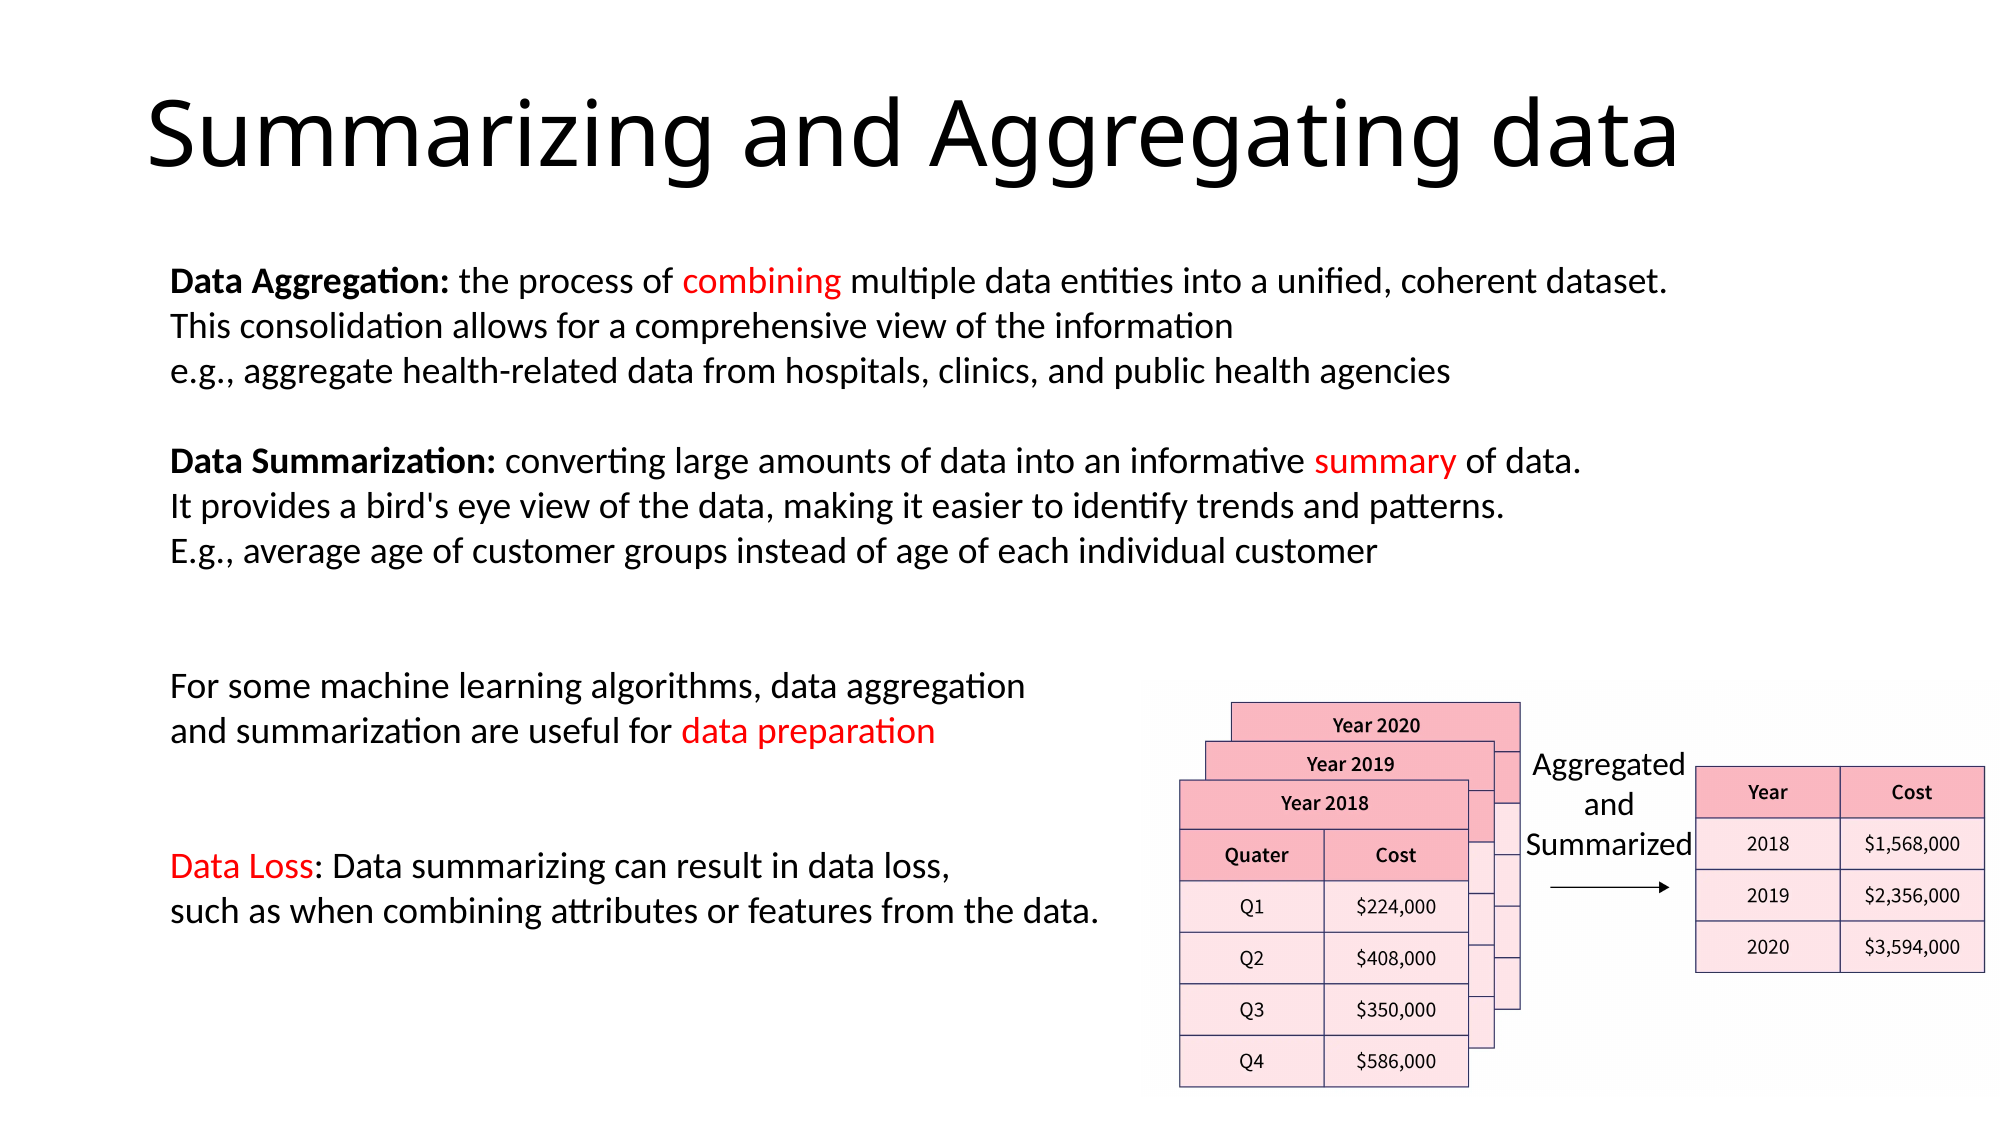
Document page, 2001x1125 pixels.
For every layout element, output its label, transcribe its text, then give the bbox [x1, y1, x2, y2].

title Summarizing and Aggregating data [107, 28, 1833, 246]
picture [1141, 680, 2000, 1097]
text_box Data Aggregation: the process of combining multiple data entities into a unified, coherent dataset. This consolidation allows for a comprehensive view of the information e.g., aggregate health-related data from hospitals, clinics, and public health agencies Data Summarization: converting large amounts of data into an informative summary of data. It provides a bird's eye view of the data, making it easier to identify trends and patterns. E.g., average age of customer groups instead of age of each individual customer For some machine learning algorithms, data aggregation and summarization are useful for data preparation Data Loss: Data summarizing can result in data loss, such as when combining attributes or features from the data. [155, 248, 1785, 984]
